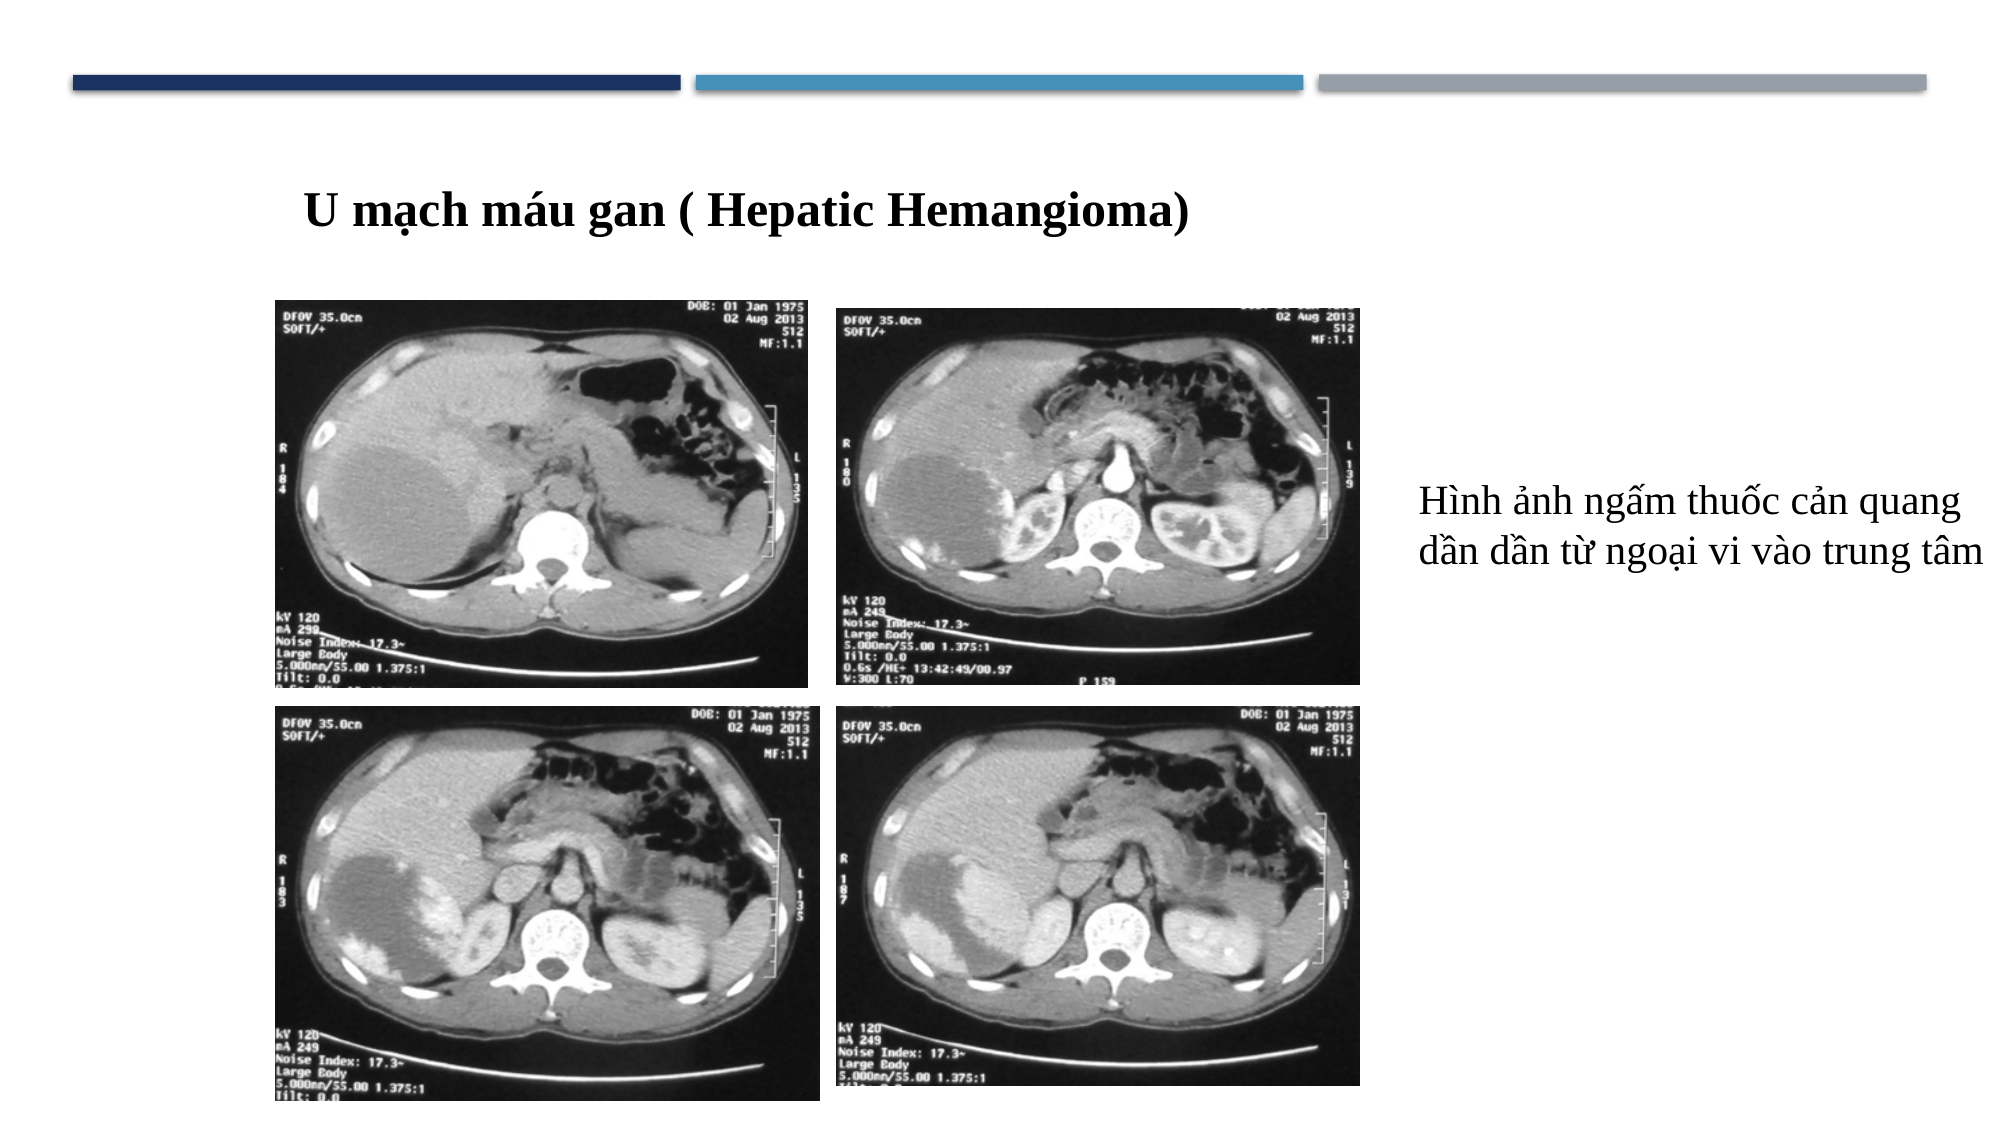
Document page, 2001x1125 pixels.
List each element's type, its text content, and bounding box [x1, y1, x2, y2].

picture [274, 705, 820, 1101]
picture [835, 705, 1360, 1087]
text_box U mạch máu gan ( Hepatic Hemangioma) [230, 129, 1264, 284]
text_box Hình ảnh ngấm thuốc cản quang dần dần từ ngoại vi vào trung tâm [1402, 299, 2000, 746]
picture [835, 307, 1360, 685]
picture [274, 300, 808, 688]
